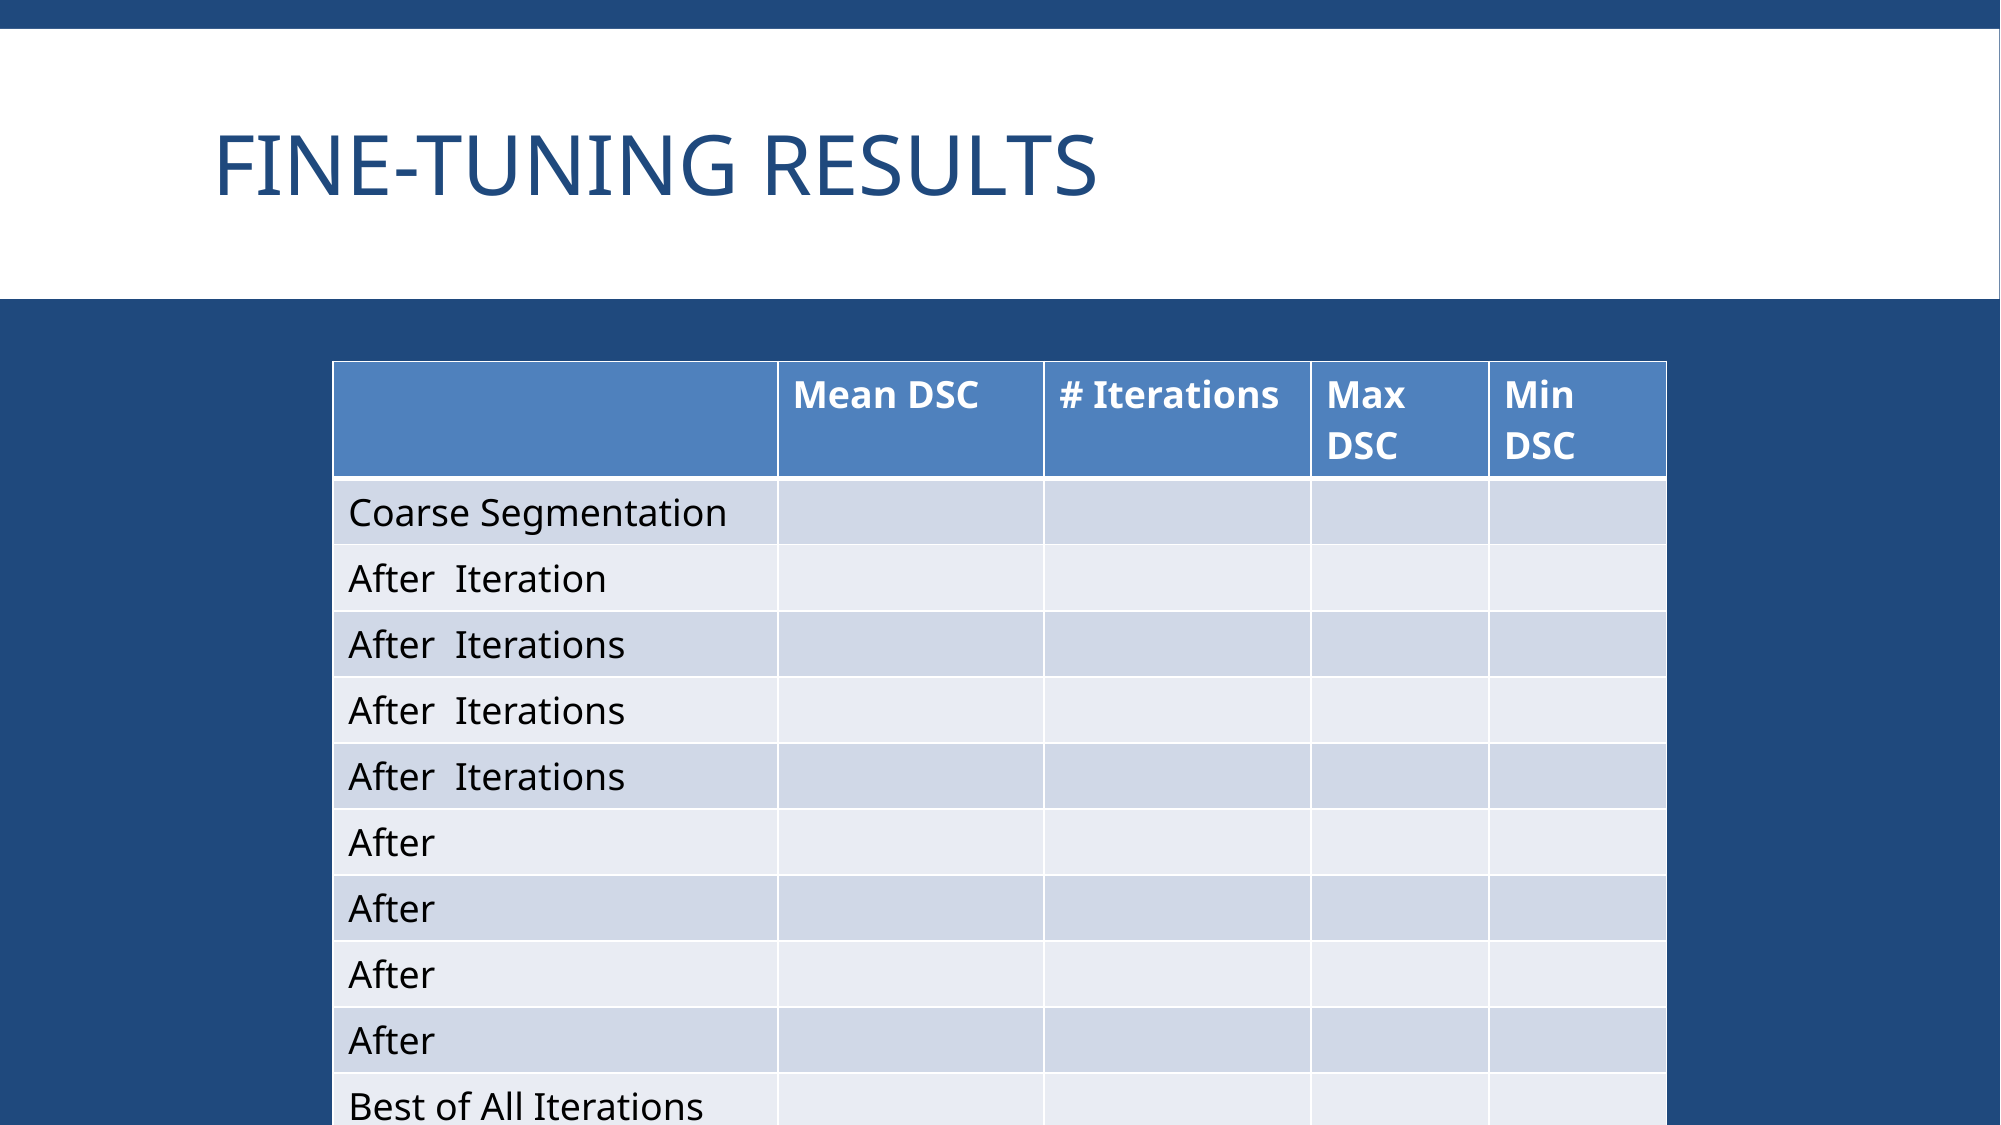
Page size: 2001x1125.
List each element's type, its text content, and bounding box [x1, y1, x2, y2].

title Fine-Tuning Results [197, 46, 1803, 295]
